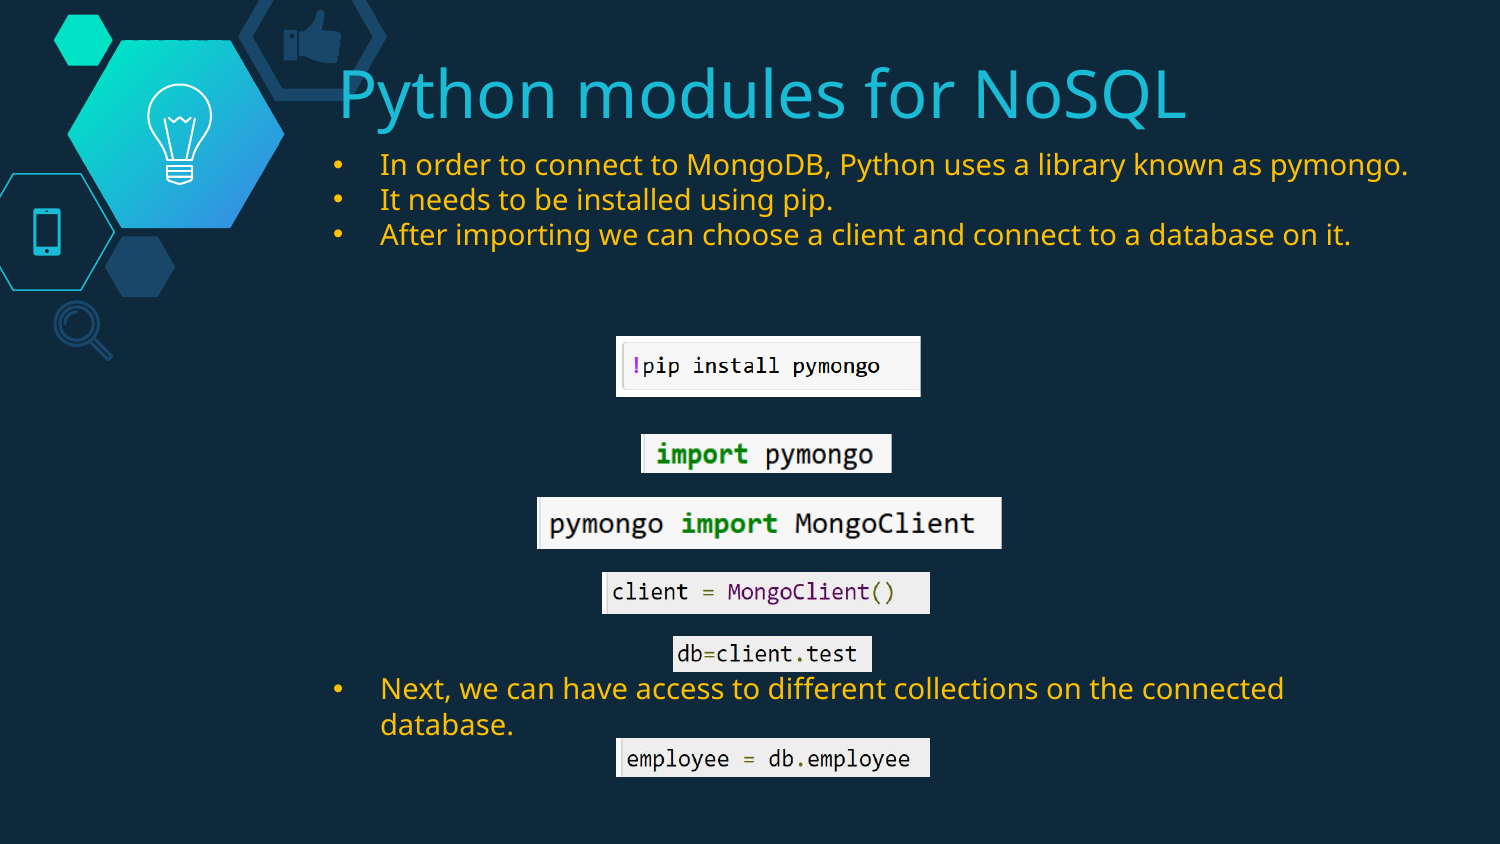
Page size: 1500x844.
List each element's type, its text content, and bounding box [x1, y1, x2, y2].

picture [601, 572, 930, 614]
picture [640, 434, 892, 473]
picture [536, 496, 1002, 549]
picture [673, 636, 873, 672]
title Python modules for NoSQL [322, 54, 1394, 103]
picture [615, 738, 930, 777]
text_box In order to connect to MongoDB, Python uses a library known as pymongo. It needs to be installed using pip. After importing we can choose a client and connect to a database on it. Next, we can have access to different collections on the connected database. [243, 103, 1433, 749]
picture [615, 336, 921, 397]
